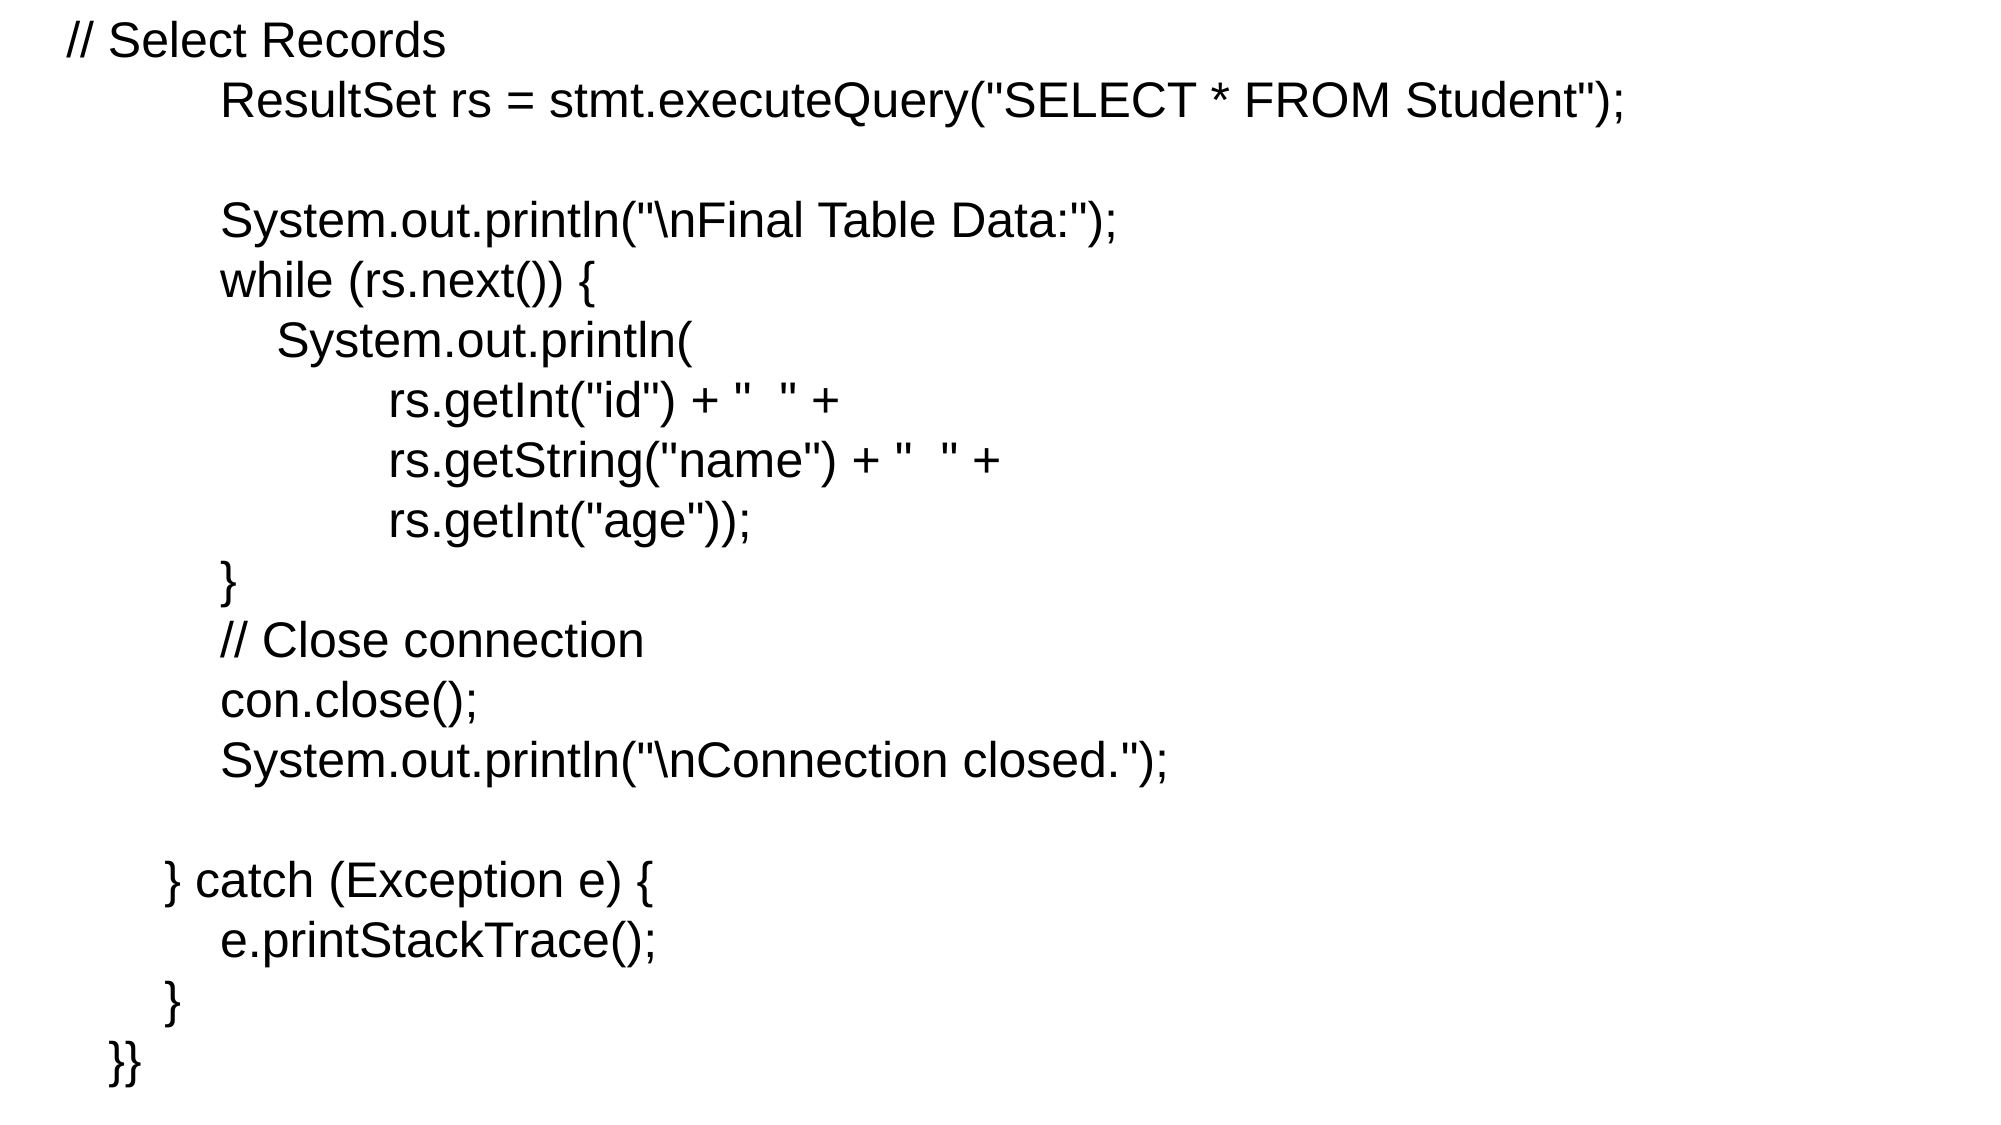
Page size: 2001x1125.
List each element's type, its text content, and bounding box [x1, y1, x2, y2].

text_box // Select Records ResultSet rs = stmt.executeQuery("SELECT * FROM Student"); System.out.println("\nFinal Table Data:"); while (rs.next()) { System.out.println( rs.getInt("id") + " " + rs.getString("name") + " " + rs.getInt("age")); } // Close connection con.close(); System.out.println("\nConnection closed."); } catch (Exception e) { e.printStackTrace(); } }} [37, 0, 1963, 1095]
